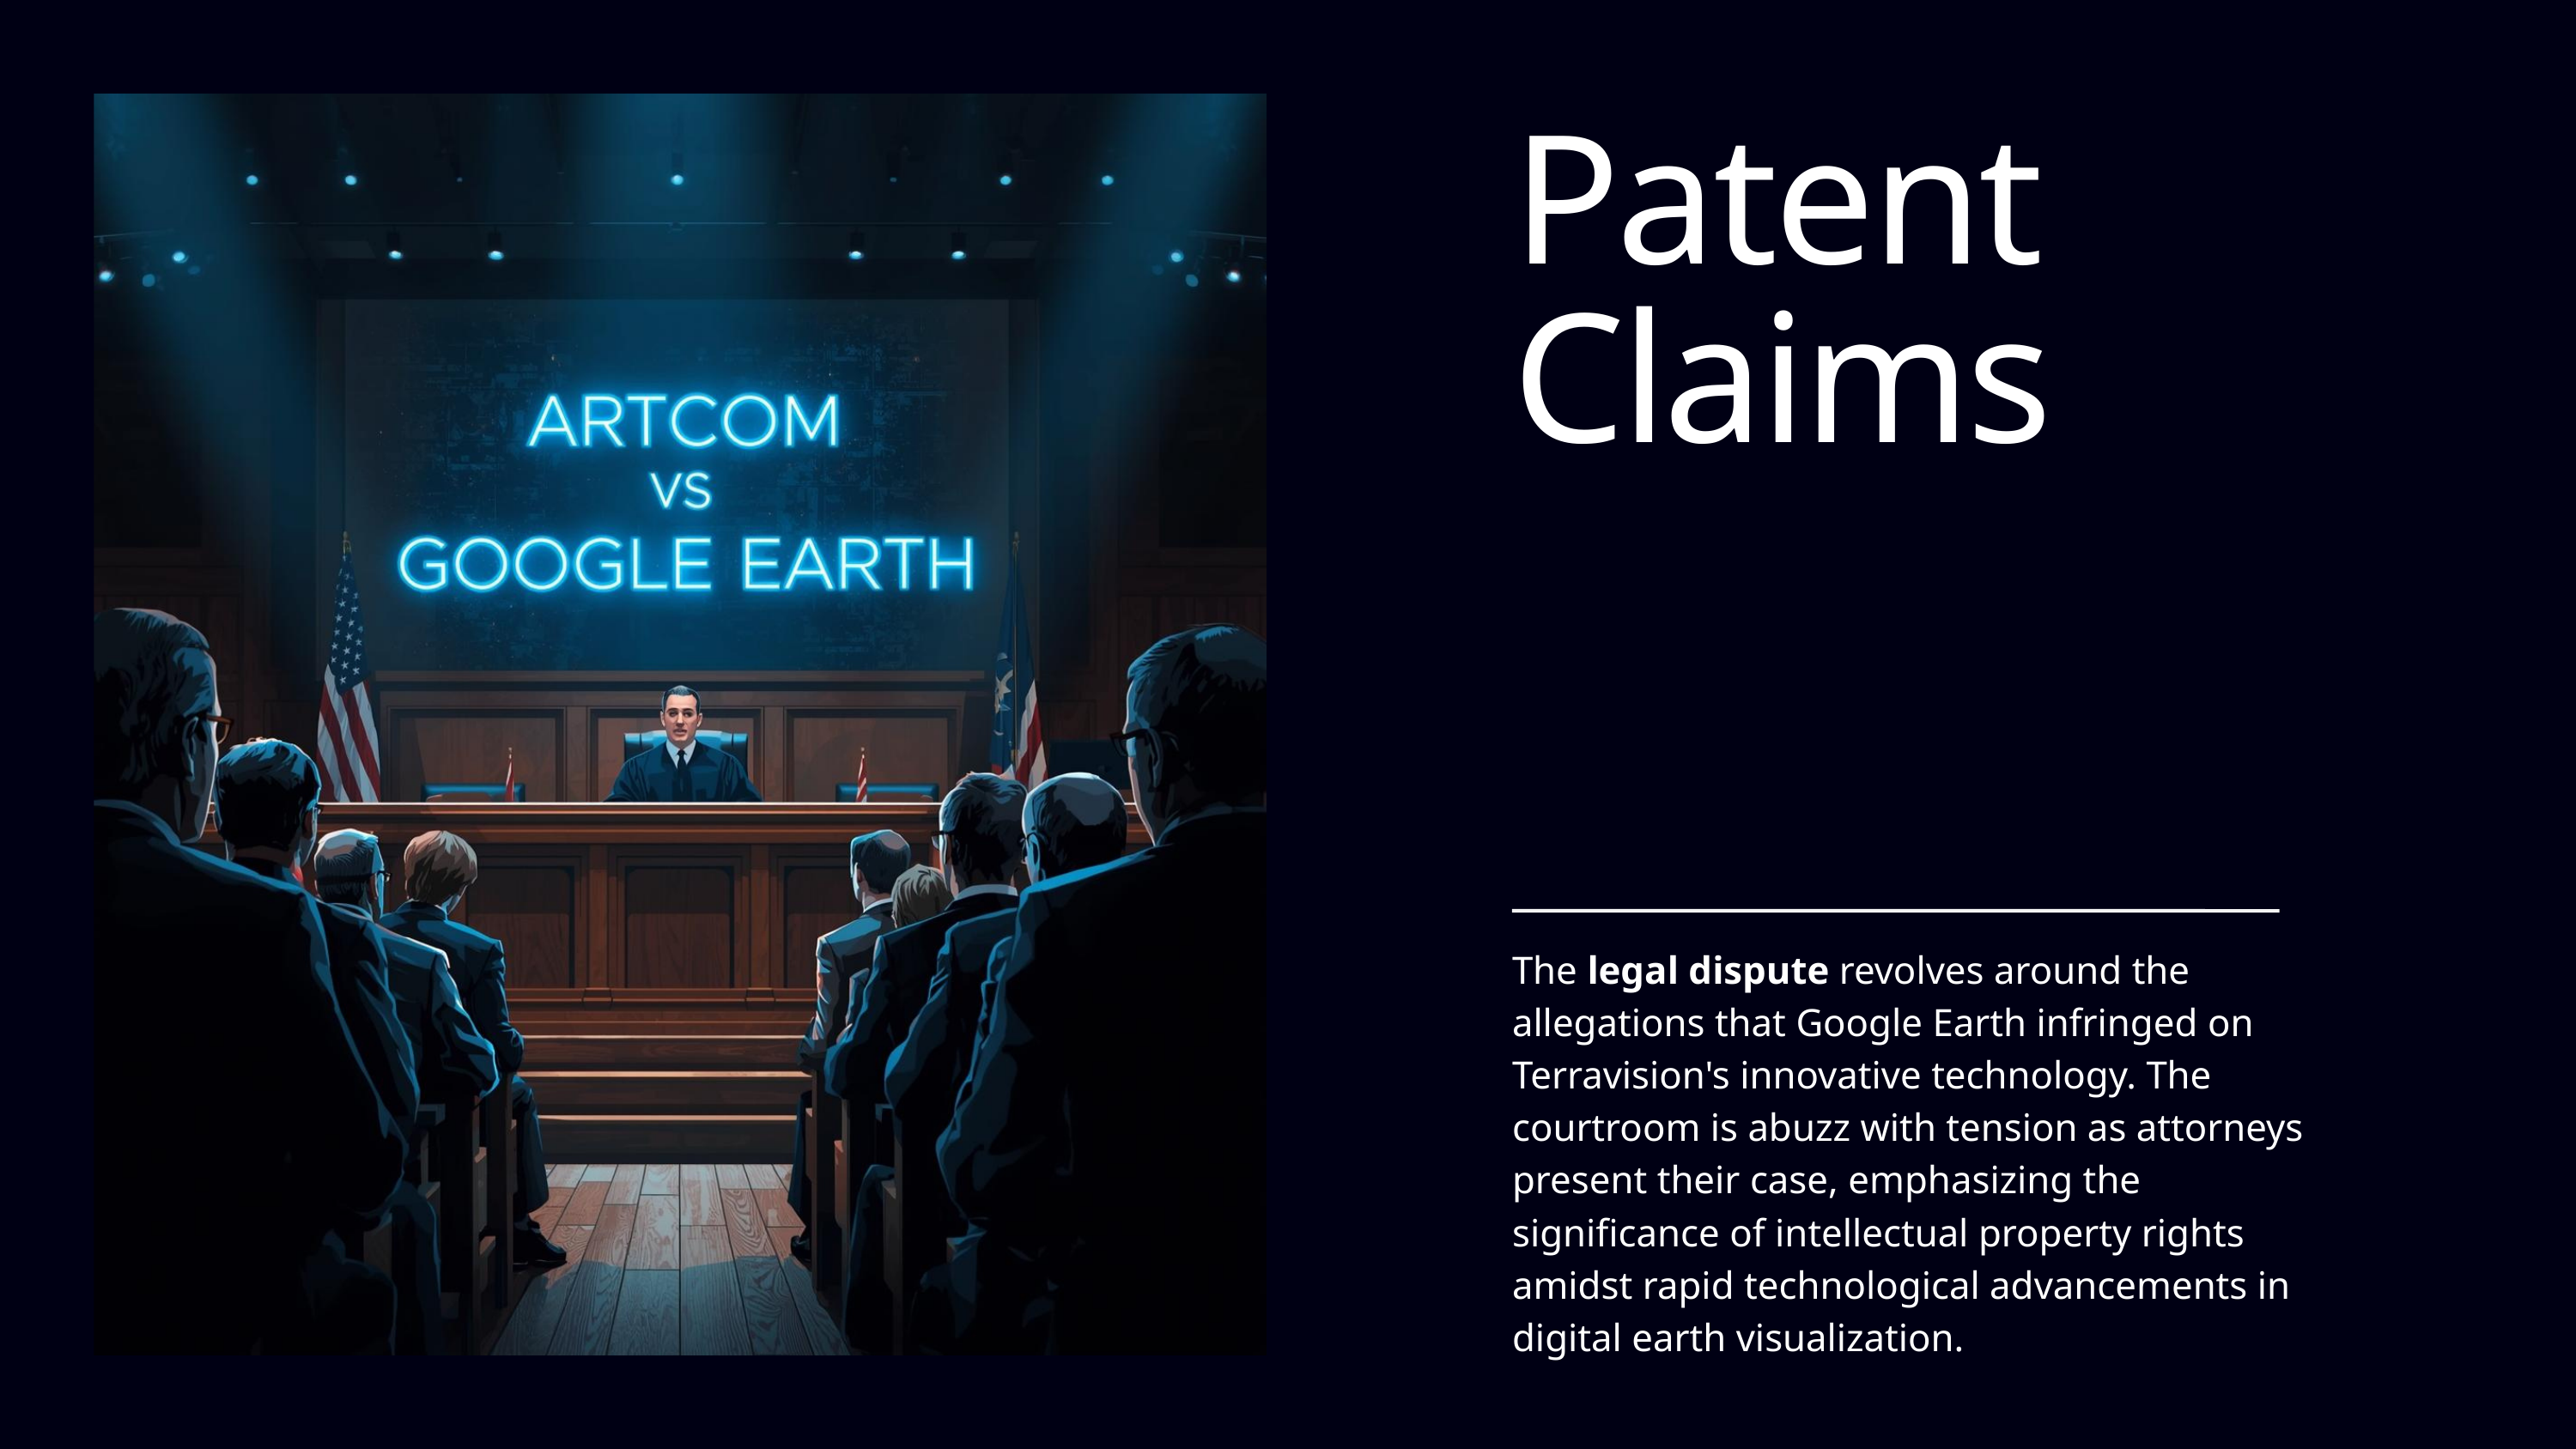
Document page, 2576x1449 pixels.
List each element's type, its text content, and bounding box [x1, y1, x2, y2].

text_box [94, 94, 1267, 1355]
text_box Patent Claims [1511, 120, 2482, 479]
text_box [1511, 909, 2323, 1355]
